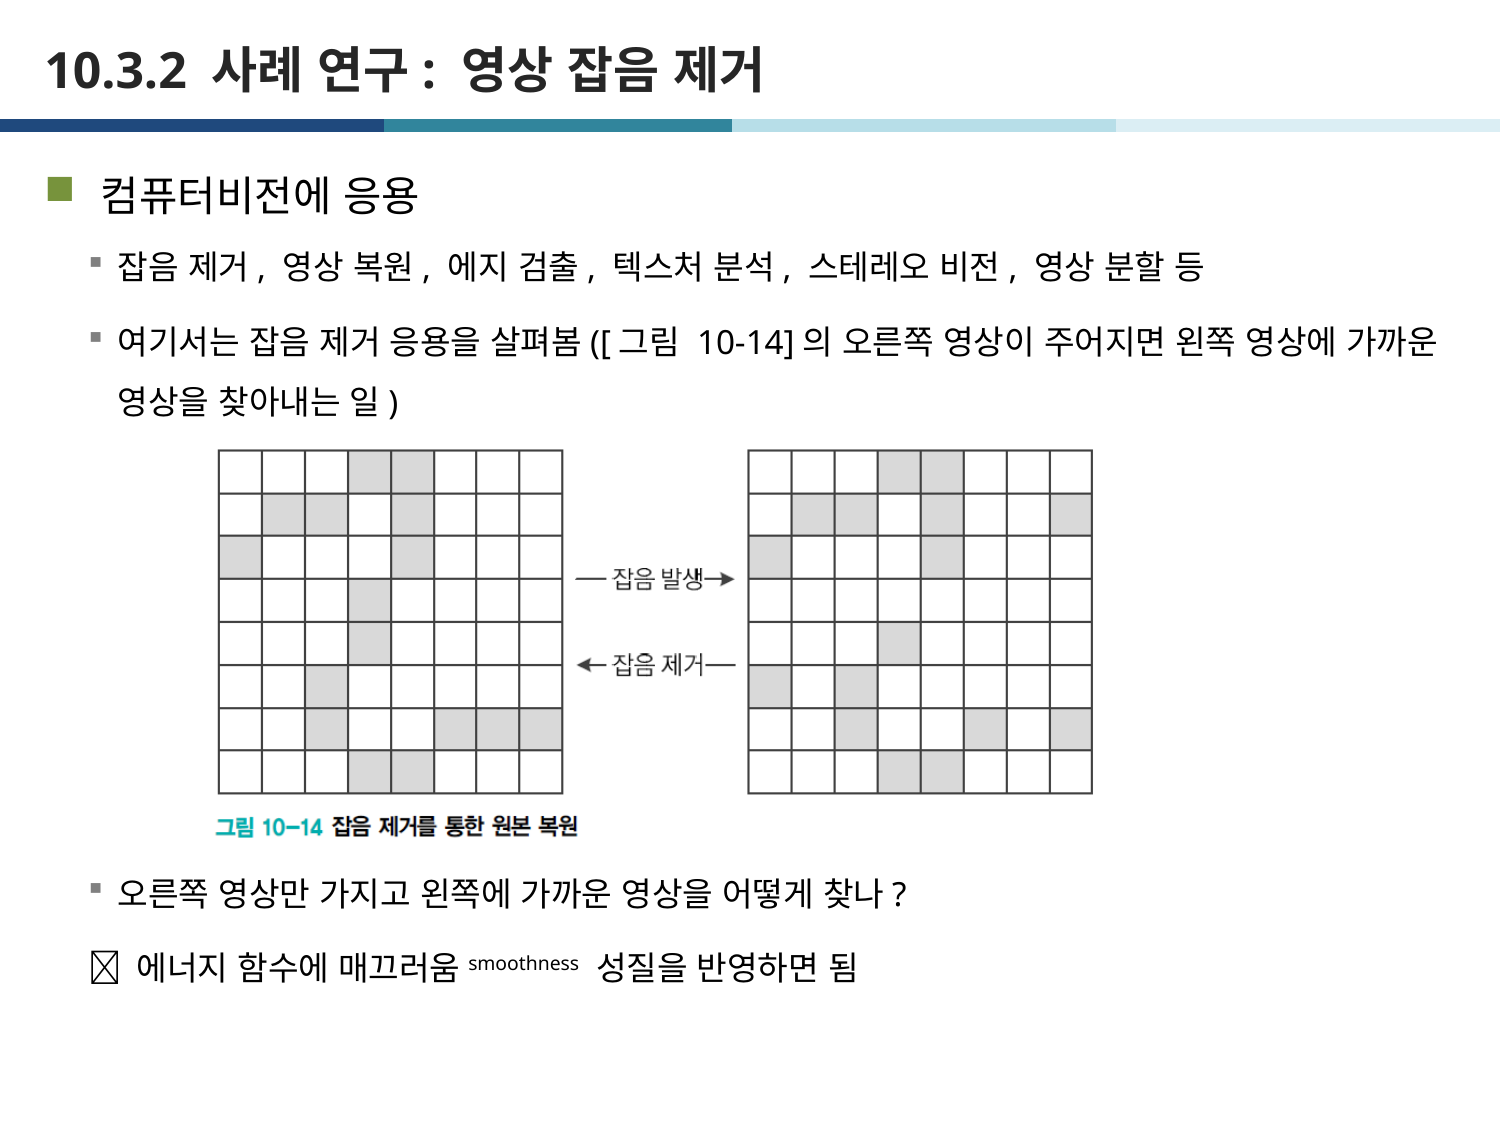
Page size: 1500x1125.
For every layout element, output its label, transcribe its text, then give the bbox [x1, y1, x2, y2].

title 10.3.2 사례 연구: 영상 잡음 제거 [29, 23, 1448, 114]
picture [206, 443, 1108, 843]
list 컴퓨터비전에 응용 잡음 제거, 영상 복원, 에지 검출, 텍스처 분석, 스테레오 비전, 영상 분할 등 여기서는 잡음 제거 응용을 살펴봄([그림 10-14]의 오른쪽 영상이 주어지면 왼쪽 영상에 가까운 영상을 찾아내는 일) 오른쪽 영상만 가지고 왼쪽에 가까운 영상을 어떻게 찾나?  에너지 함수에 매끄러움smoothness 성질을 반영하면 됨 [29, 136, 1471, 1083]
